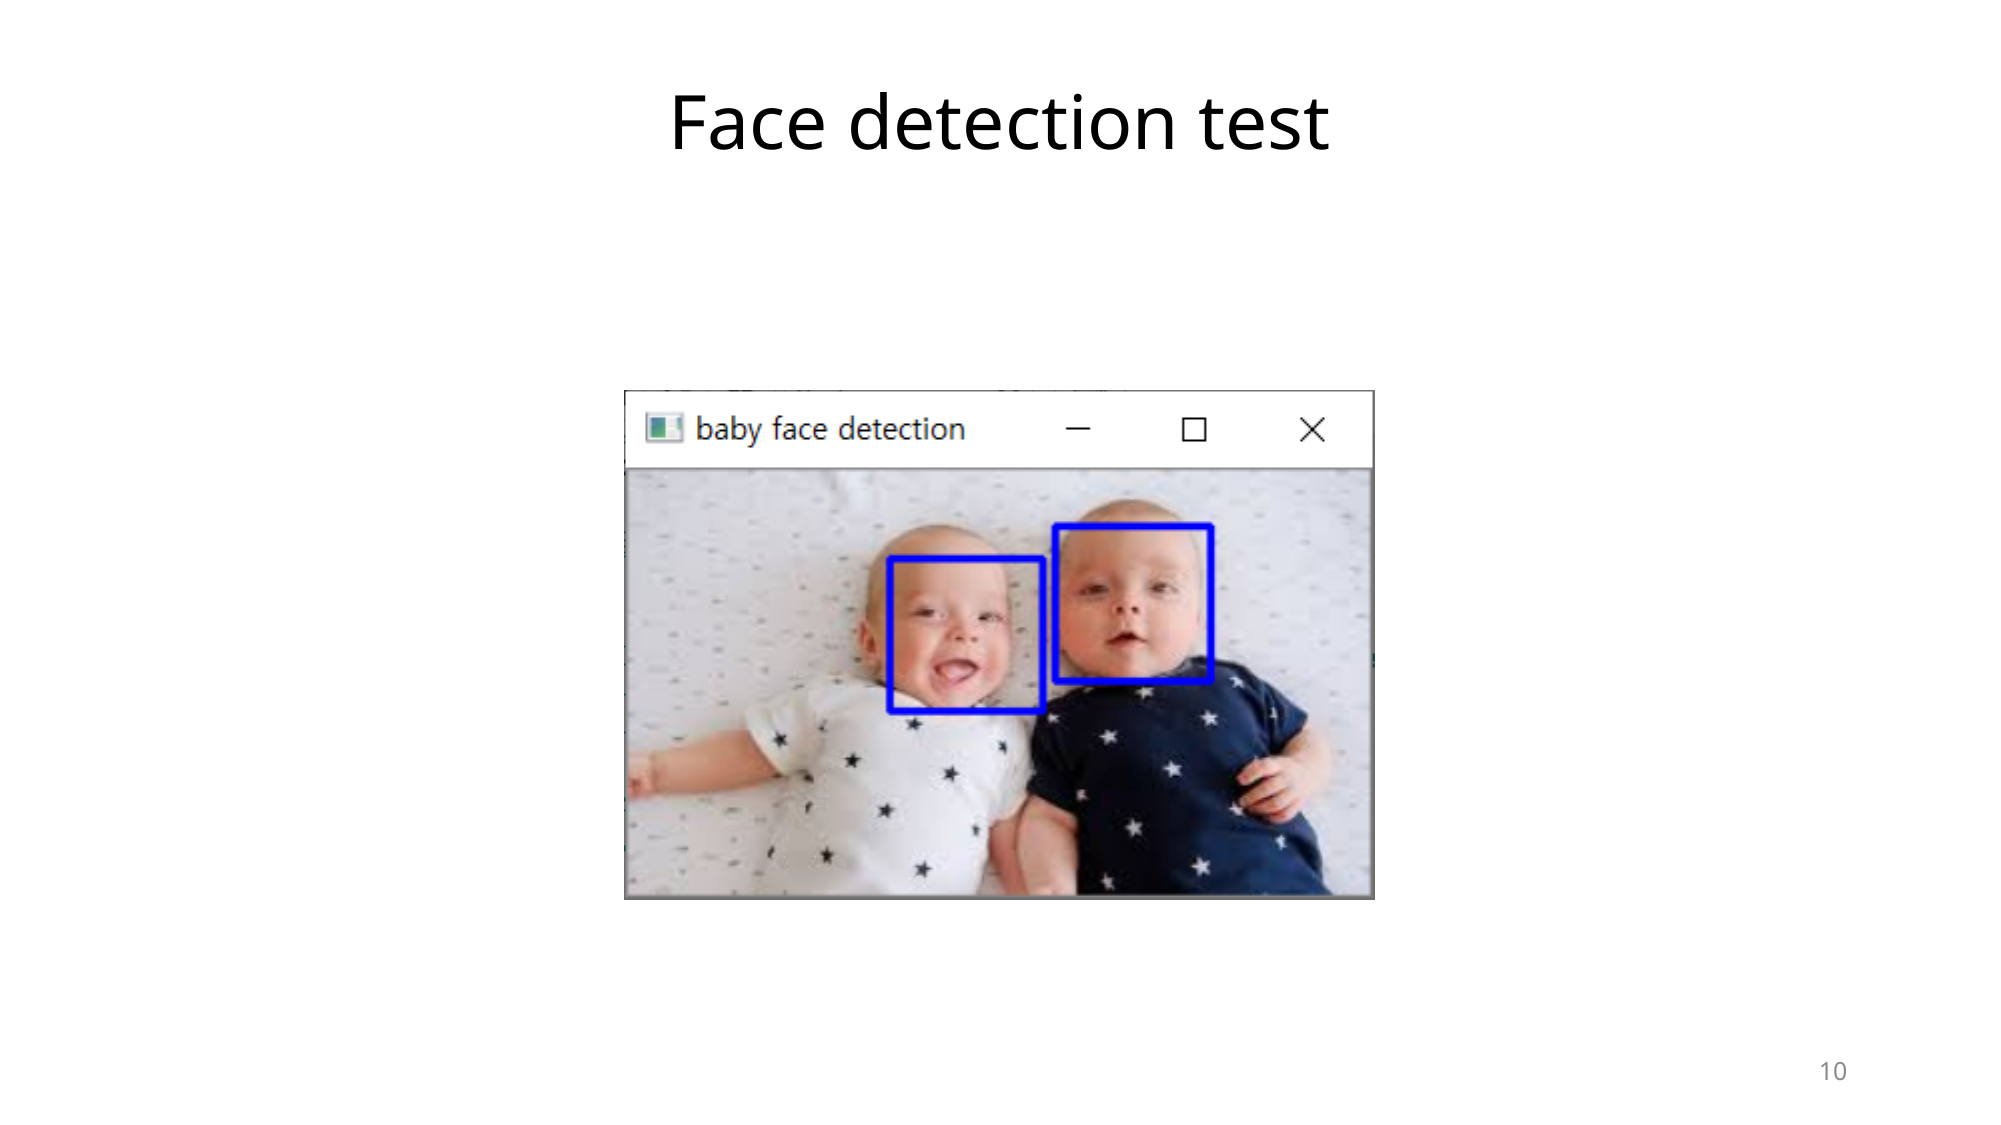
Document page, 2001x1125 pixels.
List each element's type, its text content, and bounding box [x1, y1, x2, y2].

title Face detection test [137, 59, 1863, 191]
slide_number 10 [1412, 1042, 1863, 1103]
picture [624, 390, 1375, 900]
